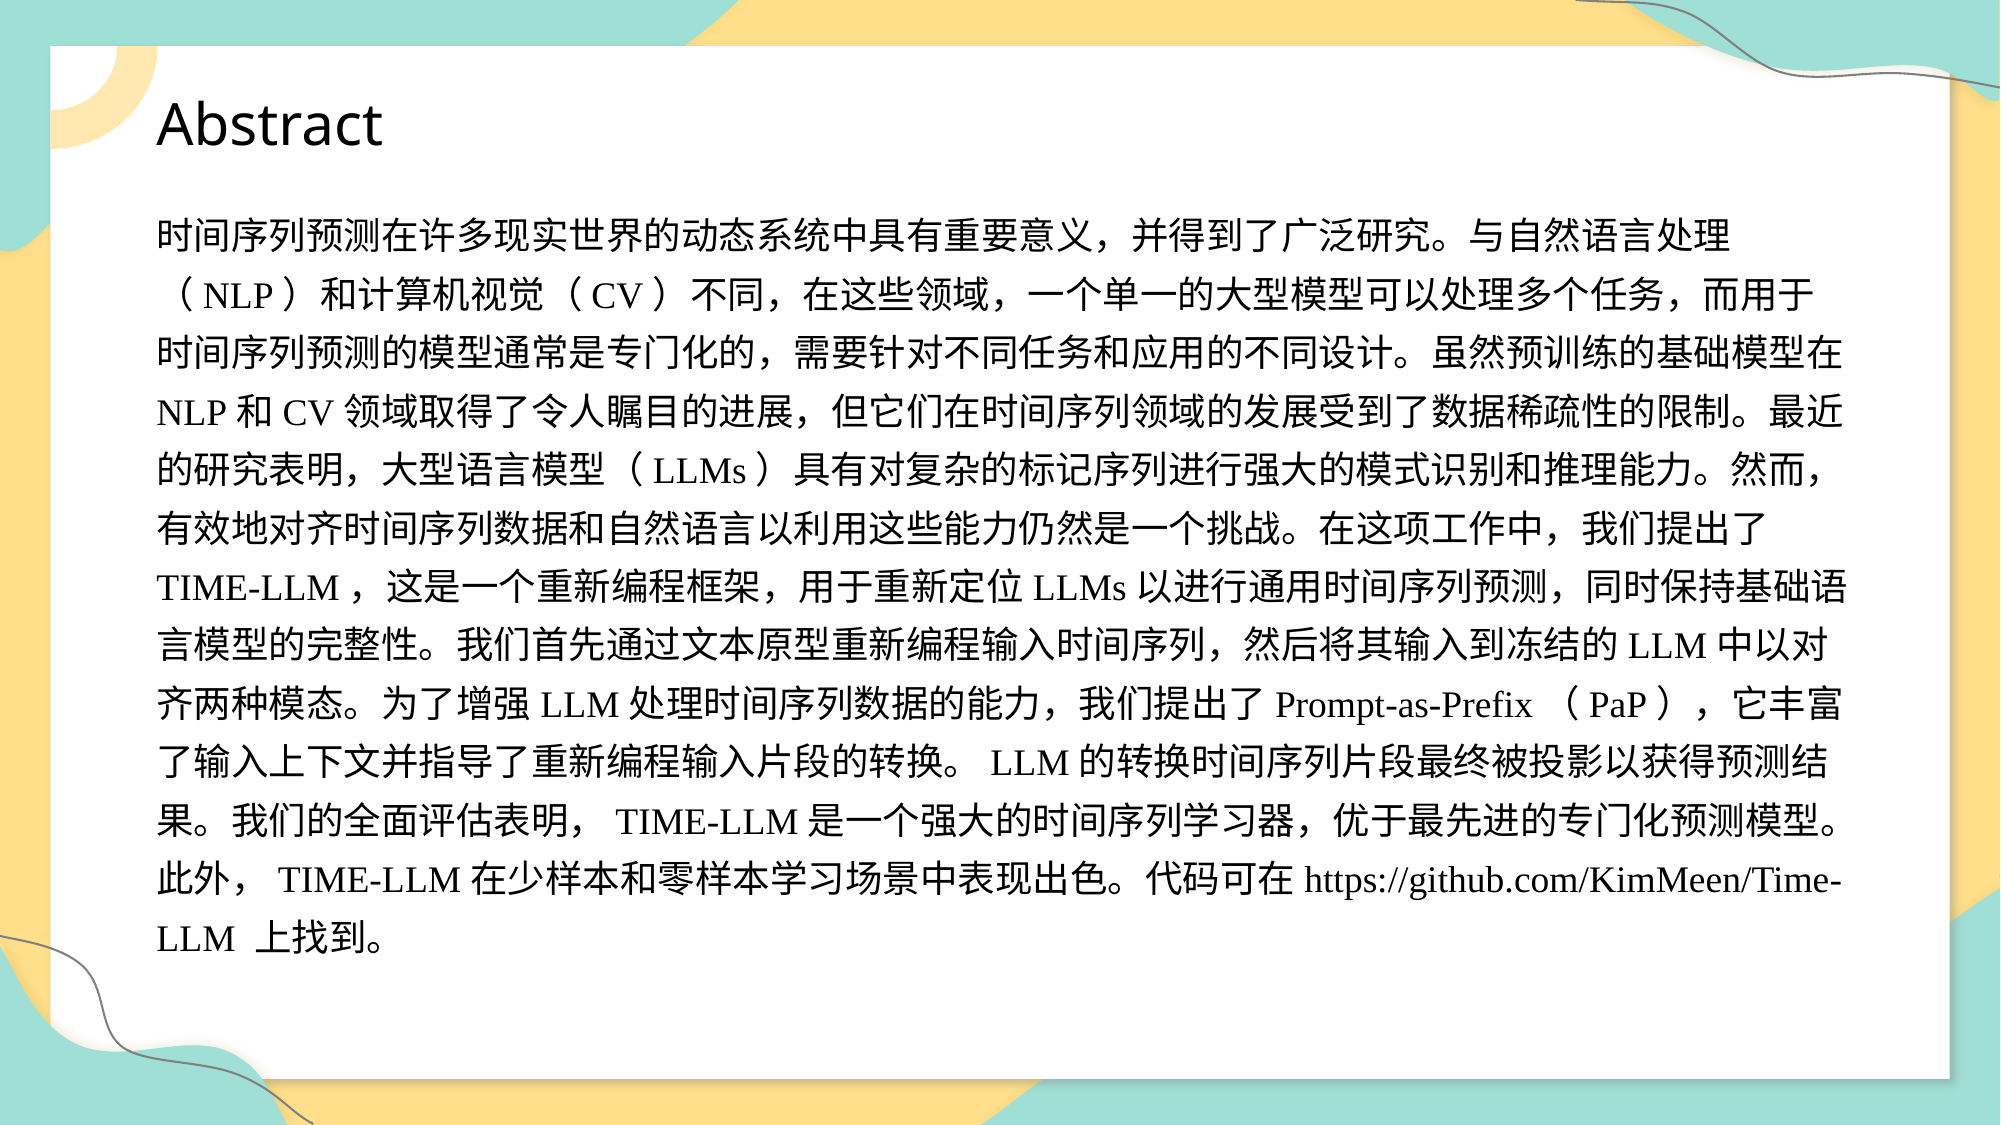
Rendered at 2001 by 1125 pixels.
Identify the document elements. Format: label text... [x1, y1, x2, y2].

text_box 时间序列预测在许多现实世界的动态系统中具有重要意义，并得到了广泛研究。与自然语言处理（NLP）和计算机视觉（CV）不同，在这些领域，一个单一的大型模型可以处理多个任务，而用于时间序列预测的模型通常是专门化的，需要针对不同任务和应用的不同设计。虽然预训练的基础模型在NLP和CV领域取得了令人瞩目的进展，但它们在时间序列领域的发展受到了数据稀疏性的限制。最近的研究表明，大型语言模型（LLMs）具有对复杂的标记序列进行强大的模式识别和推理能力。然而，有效地对齐时间序列数据和自然语言以利用这些能力仍然是一个挑战。在这项工作中，我们提出了TIME-LLM，这是一个重新编程框架，用于重新定位LLMs以进行通用时间序列预测，同时保持基础语言模型的完整性。我们首先通过文本原型重新编程输入时间序列，然后将其输入到冻结的LLM中以对齐两种模态。为了增强LLM处理时间序列数据的能力，我们提出了Prompt-as-Prefix（PaP），它丰富了输入上下文并指导了重新编程输入片段的转换。LLM的转换时间序列片段最终被投影以获得预测结果。我们的全面评估表明，TIME-LLM是一个强大的时间序列学习器，优于最先进的专门化预测模型。此外，TIME-LLM在少样本和零样本学习场景中表现出色。代码可在https://github.com/KimMeen/Time-LLM 上找到。 [141, 191, 1865, 967]
title Abstract [141, 87, 904, 149]
